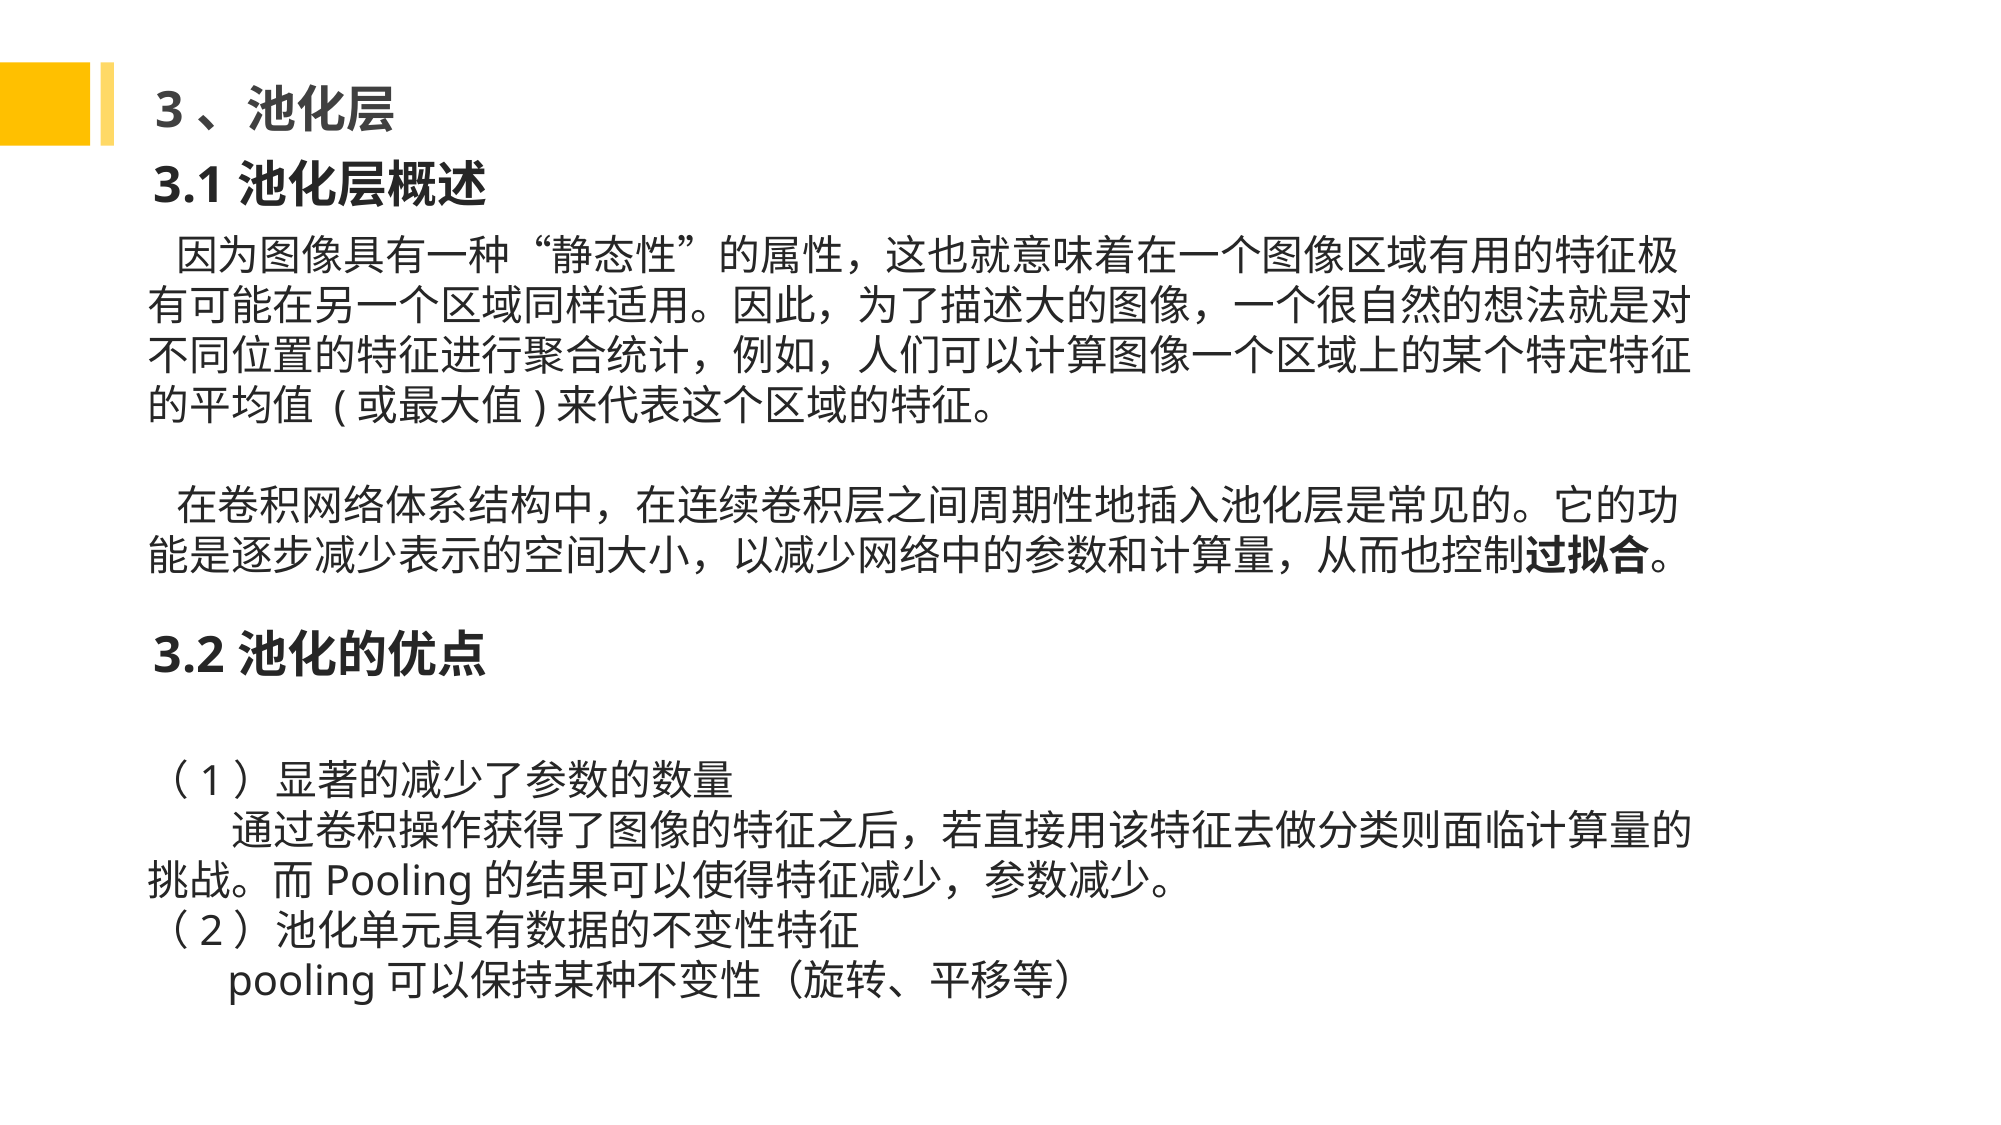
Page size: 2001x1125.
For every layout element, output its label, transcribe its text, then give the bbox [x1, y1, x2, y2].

text_box 3.2池化的优点 [139, 615, 502, 690]
text_box 3.1池化层概述 [139, 145, 502, 221]
text_box （1）显著的减少了参数的数量 通过卷积操作获得了图像的特征之后，若直接用该特征去做分类则面临计算量的挑战。而Pooling的结果可以使得特征减少，参数减少。 （2）池化单元具有数据的不变性特征 pooling可以保持某种不变性（旋转、平移等） [132, 746, 1713, 1011]
text_box 因为图像具有一种“静态性”的属性，这也就意味着在一个图像区域有用的特征极有可能在另一个区域同样适用。因此，为了描述大的图像，一个很自然的想法就是对不同位置的特征进行聚合统计，例如，人们可以计算图像一个区域上的某个特定特征的平均值 (或最大值)来代表这个区域的特征。 在卷积网络体系结构中，在连续卷积层之间周期性地插入池化层是常见的。它的功能是逐步减少表示的空间大小，以减少网络中的参数和计算量，从而也控制过拟合。 [132, 221, 1720, 587]
text_box 3、池化层 [140, 69, 633, 145]
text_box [0, 62, 115, 146]
